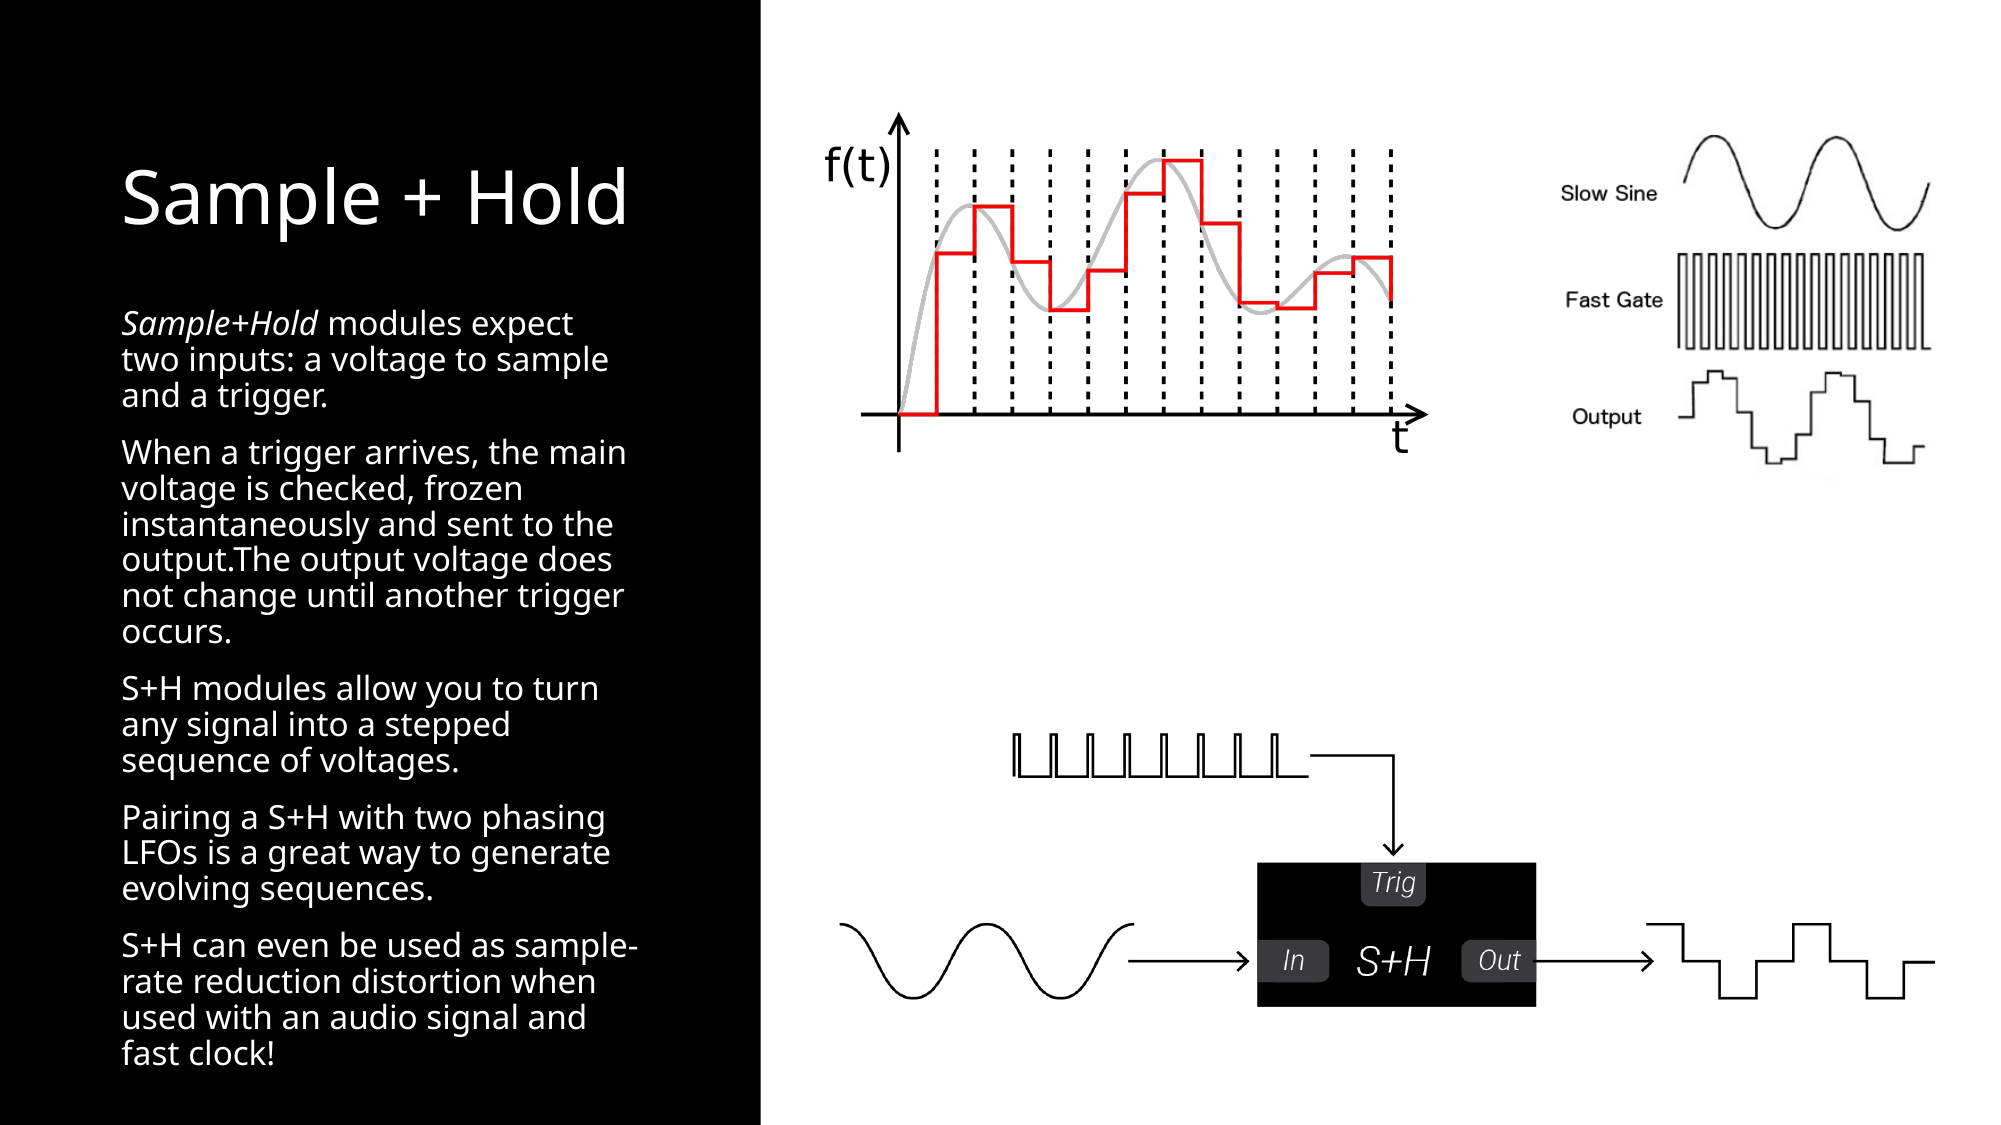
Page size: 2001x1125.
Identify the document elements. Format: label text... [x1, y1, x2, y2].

picture [1545, 134, 1935, 482]
title Sample + Hold [106, 103, 708, 379]
picture [803, 717, 1976, 1046]
list Sample+Hold modules expect two inputs: a voltage to sample and a trigger. When a trigger arrives, the main voltage is checked, frozen instantaneously and sent to the output.The output voltage does not change until another trigger occurs. S+H modules allow you to turn any signal into a stepped sequence of voltages. Pairing a S+H with two phasing LFOs is a great way to generate evolving sequences. S+H can even be used as sample-rate reduction distortion when used with an audio signal and fast clock! [106, 299, 656, 1046]
text_box [760, 0, 2000, 1125]
picture [814, 102, 1439, 461]
